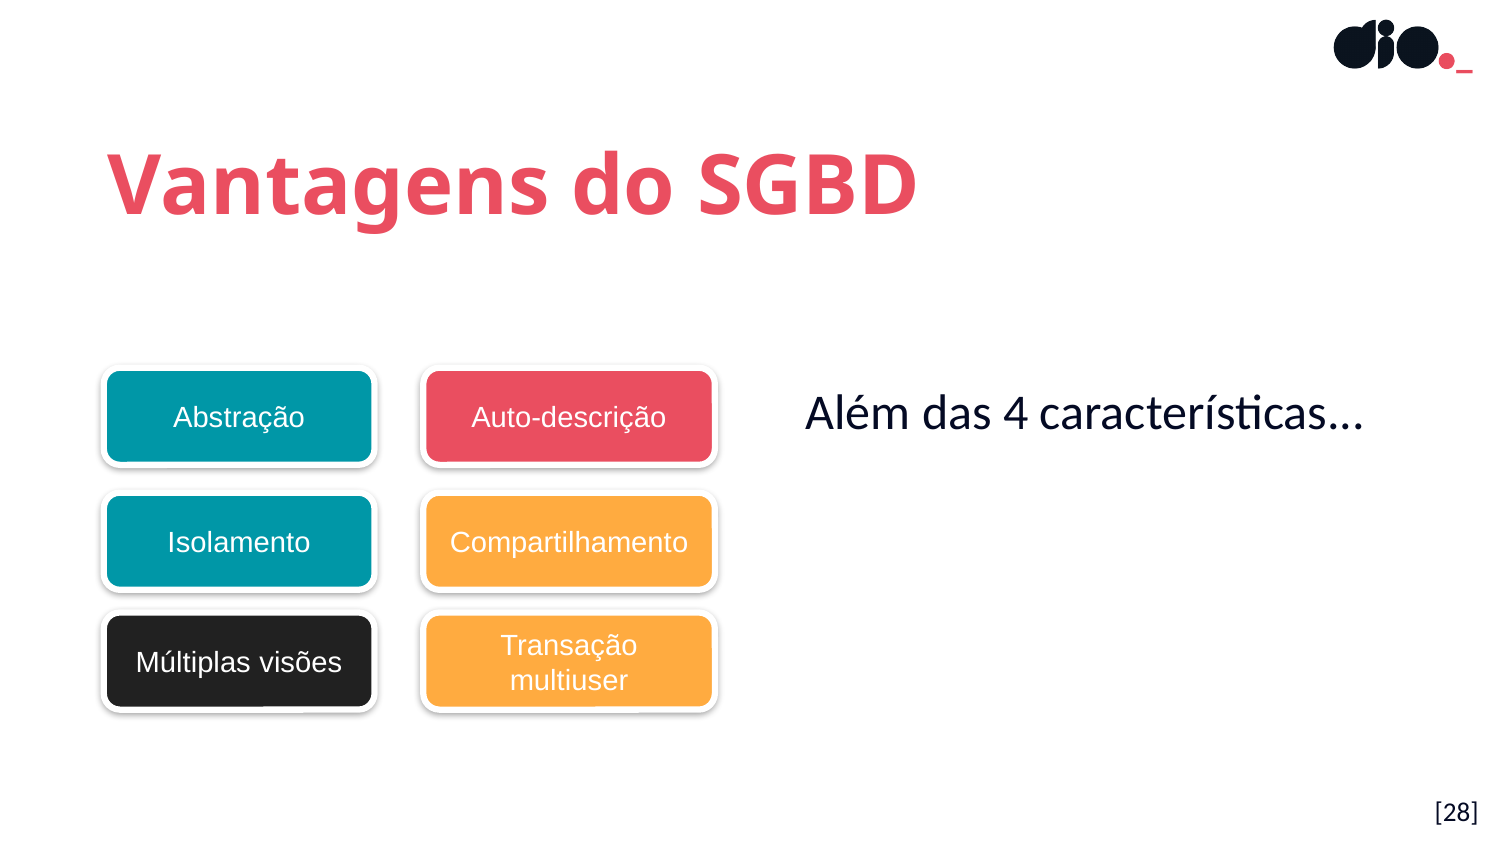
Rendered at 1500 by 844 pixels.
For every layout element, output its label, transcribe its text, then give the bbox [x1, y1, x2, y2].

text_box Além das 4 características... [790, 329, 1393, 749]
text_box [103, 367, 716, 710]
text_box Vantagens do SGBD [92, 104, 1408, 243]
picture [1333, 19, 1473, 74]
slide_number [28] [1403, 779, 1494, 844]
